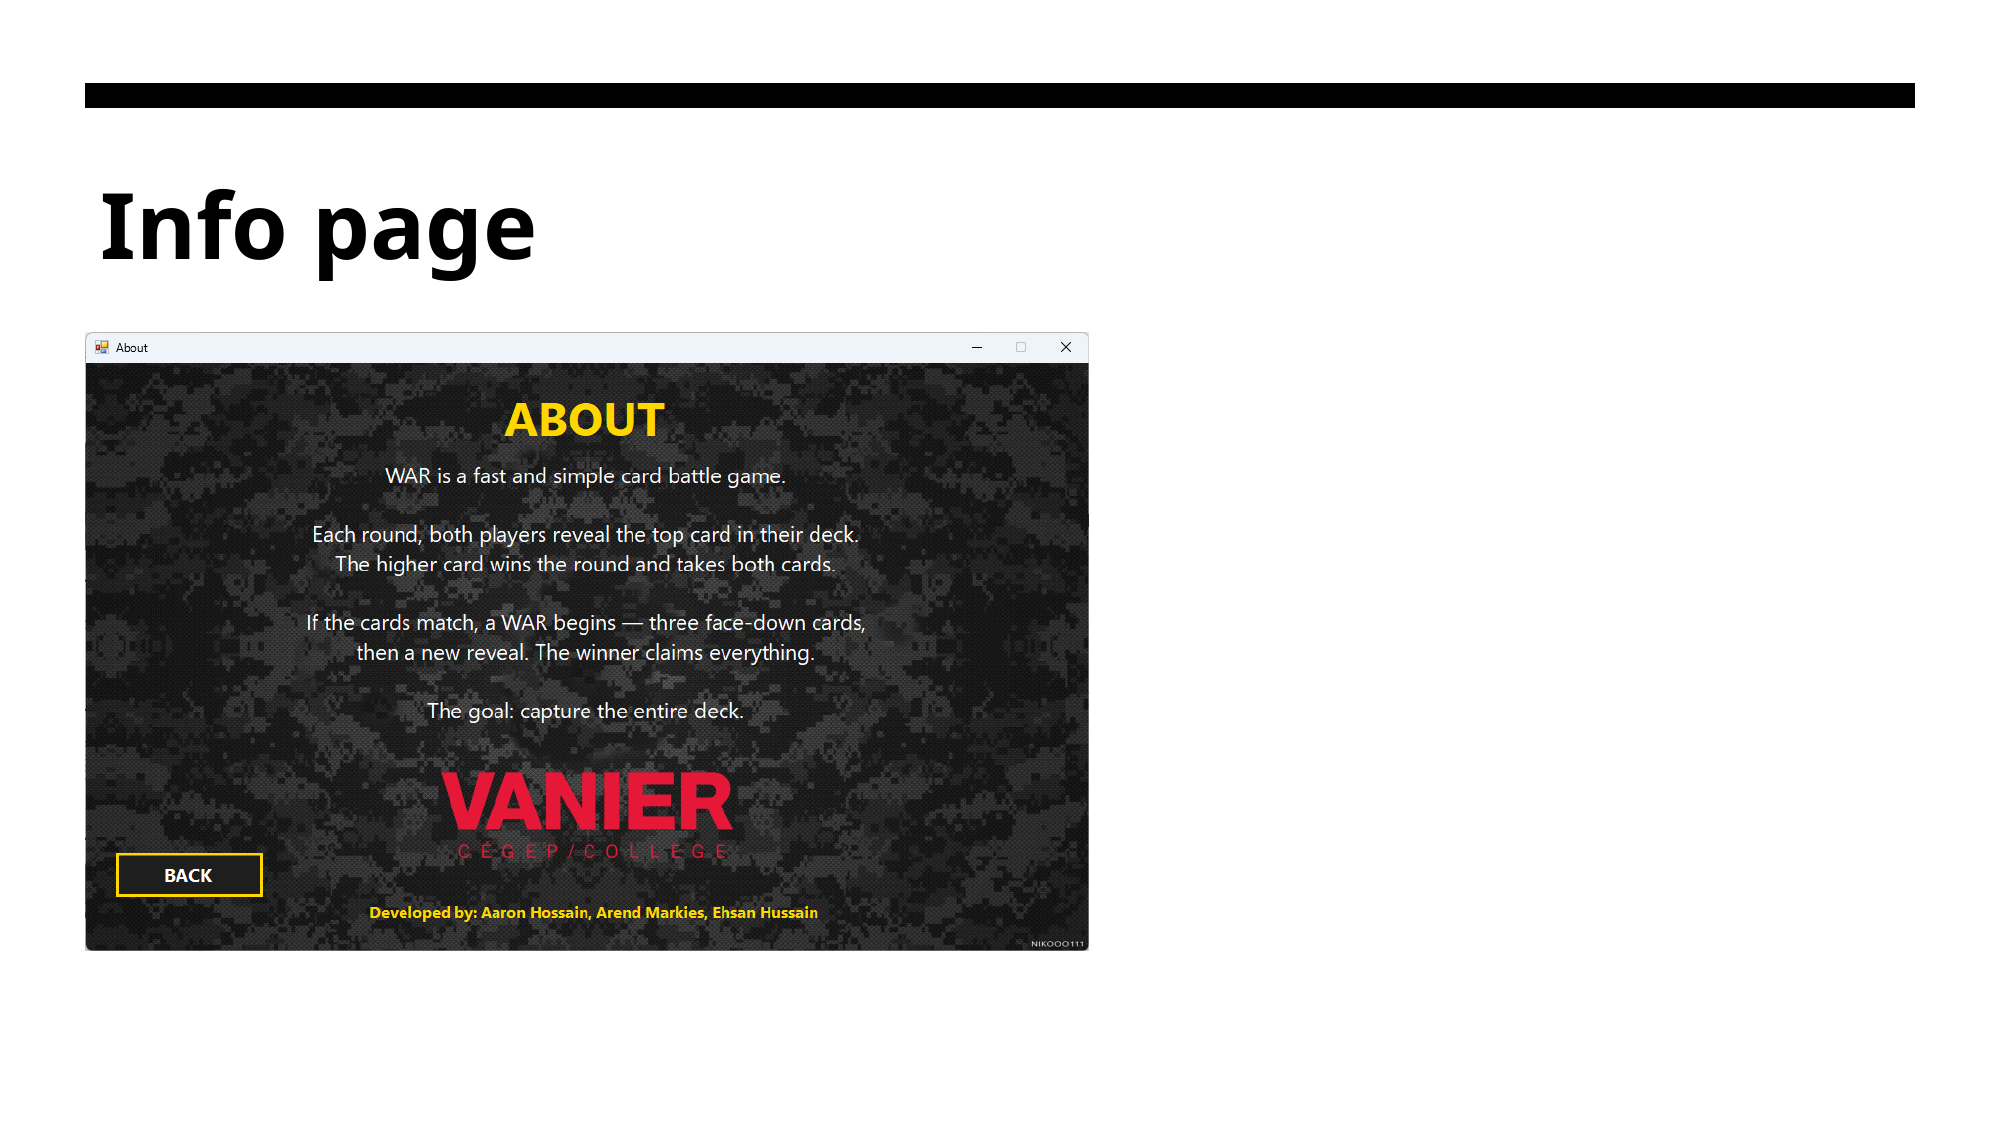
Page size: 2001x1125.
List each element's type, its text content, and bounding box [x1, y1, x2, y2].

title Info page [85, 160, 1916, 401]
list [85, 332, 1090, 952]
